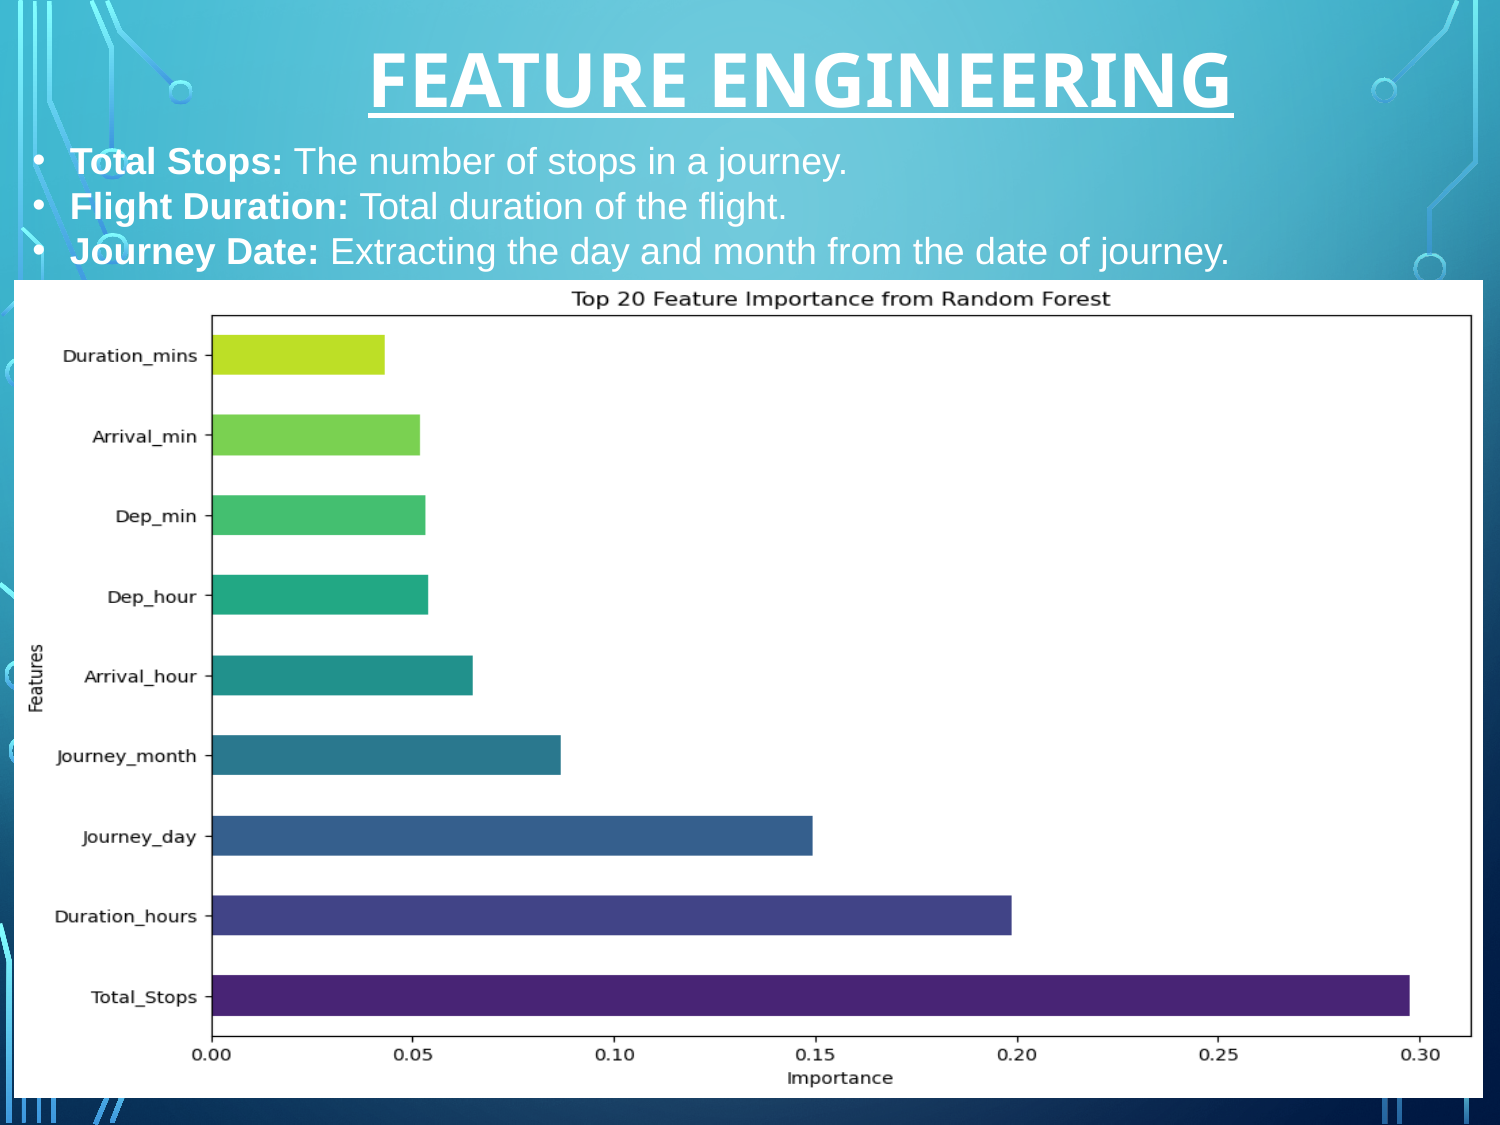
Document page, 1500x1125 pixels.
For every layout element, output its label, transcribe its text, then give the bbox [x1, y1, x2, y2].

picture [13, 279, 1483, 1098]
list Total Stops: The number of stops in a journey. Flight Duration: Total duration of the flight. Journey Date: Extracting the day and month from the date of journey. [17, 0, 1270, 279]
title Feature Engineering [1270, 0, 1500, 205]
